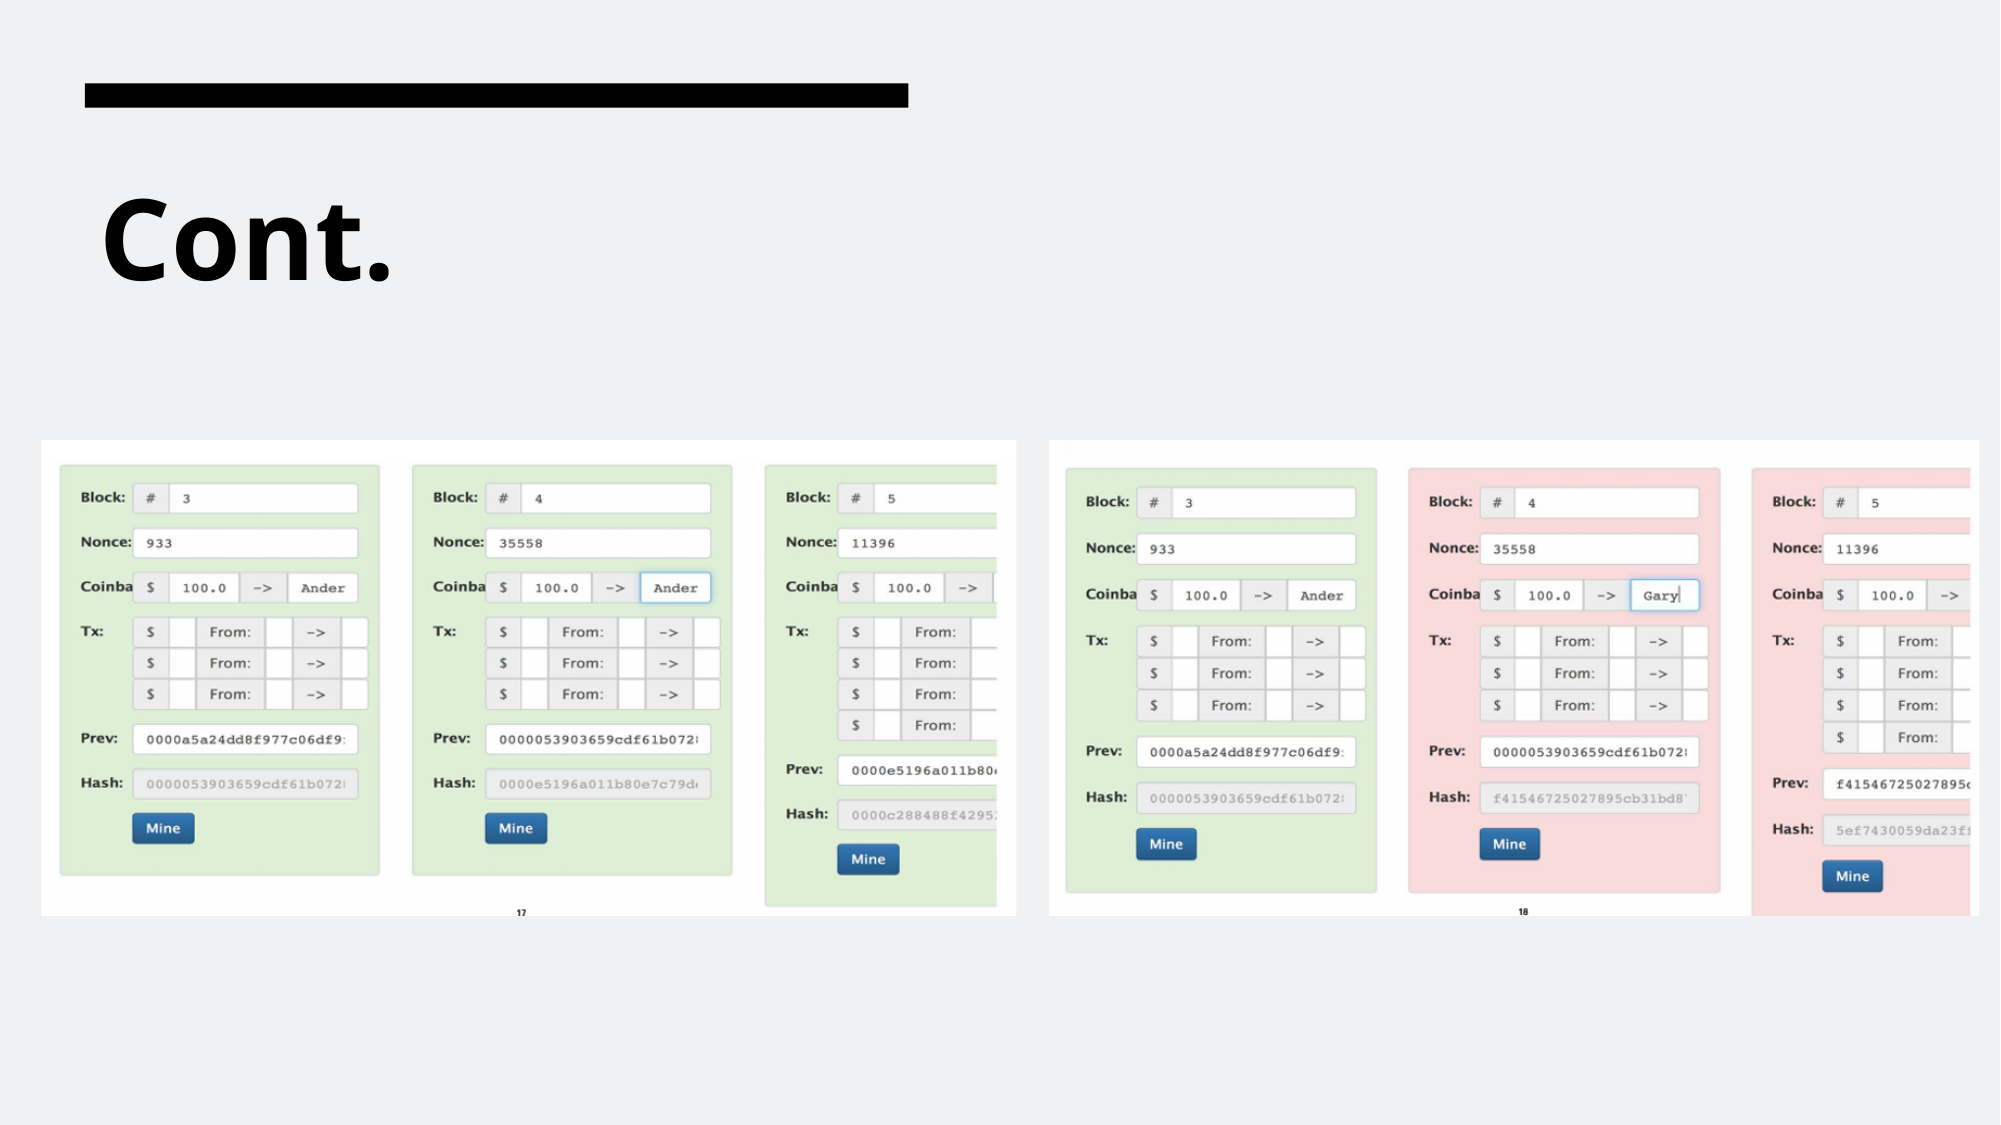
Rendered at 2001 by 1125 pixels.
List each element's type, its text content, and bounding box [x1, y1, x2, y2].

picture [41, 440, 1017, 916]
picture [1049, 440, 1979, 916]
title Cont. [84, 160, 1768, 350]
